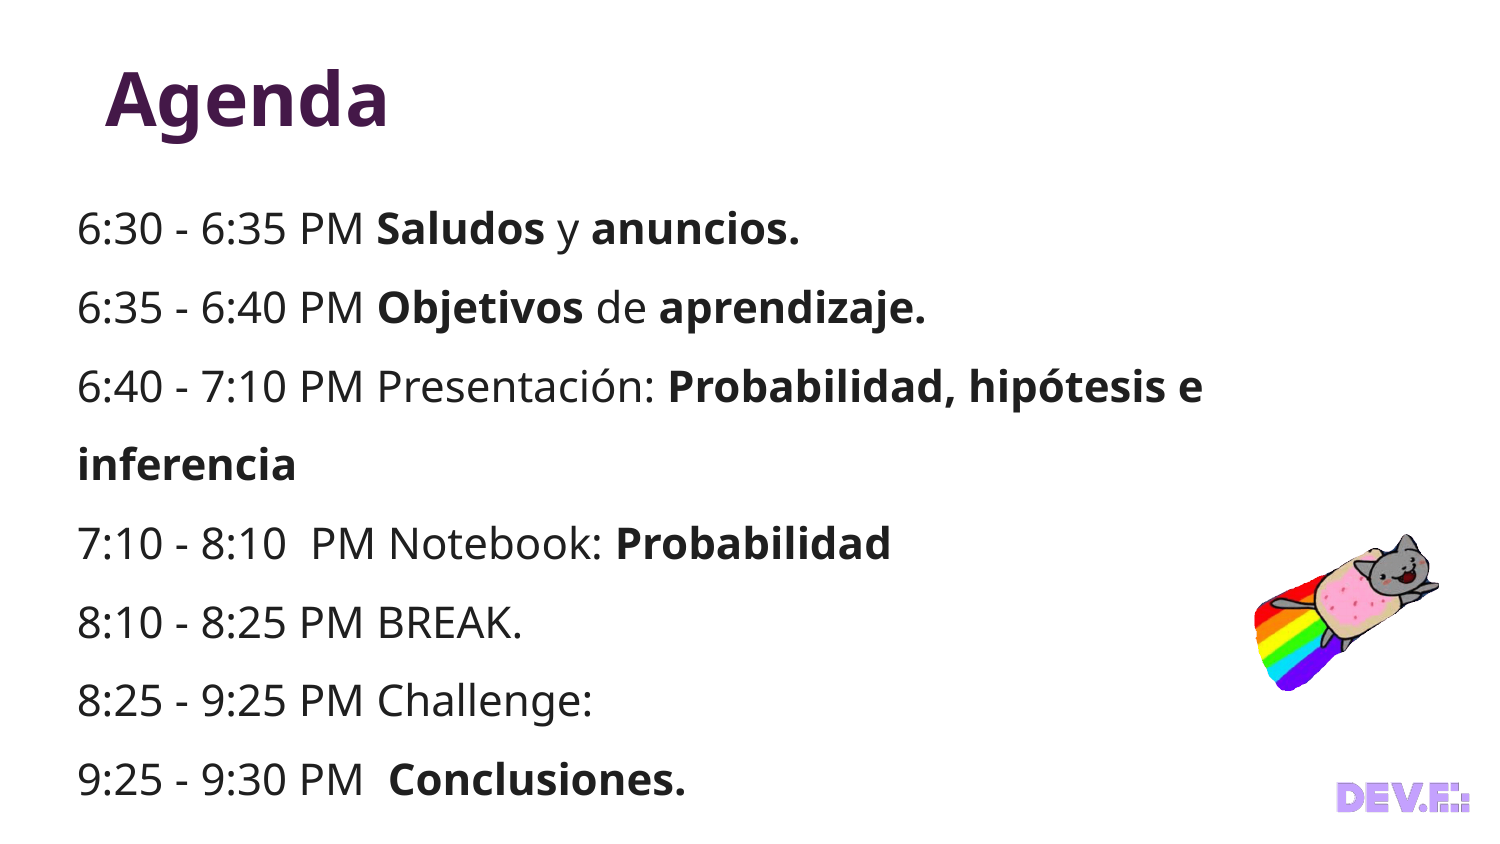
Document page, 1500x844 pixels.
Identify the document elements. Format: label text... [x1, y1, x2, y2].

text_box 6:30 - 6:35 PM Saludos y anuncios. 6:35 - 6:40 PM Objetivos de aprendizaje. 6:40 - 7:10 PM Presentación: Probabilidad, hipótesis e inferencia 7:10 - 8:10 PM Notebook: Probabilidad 8:10 - 8:25 PM BREAK. 8:25 - 9:25 PM Challenge: 9:25 - 9:30 PM Conclusiones. [61, 159, 1438, 770]
text_box Agenda [90, 36, 1283, 173]
picture [1330, 776, 1474, 818]
picture [1235, 497, 1458, 720]
